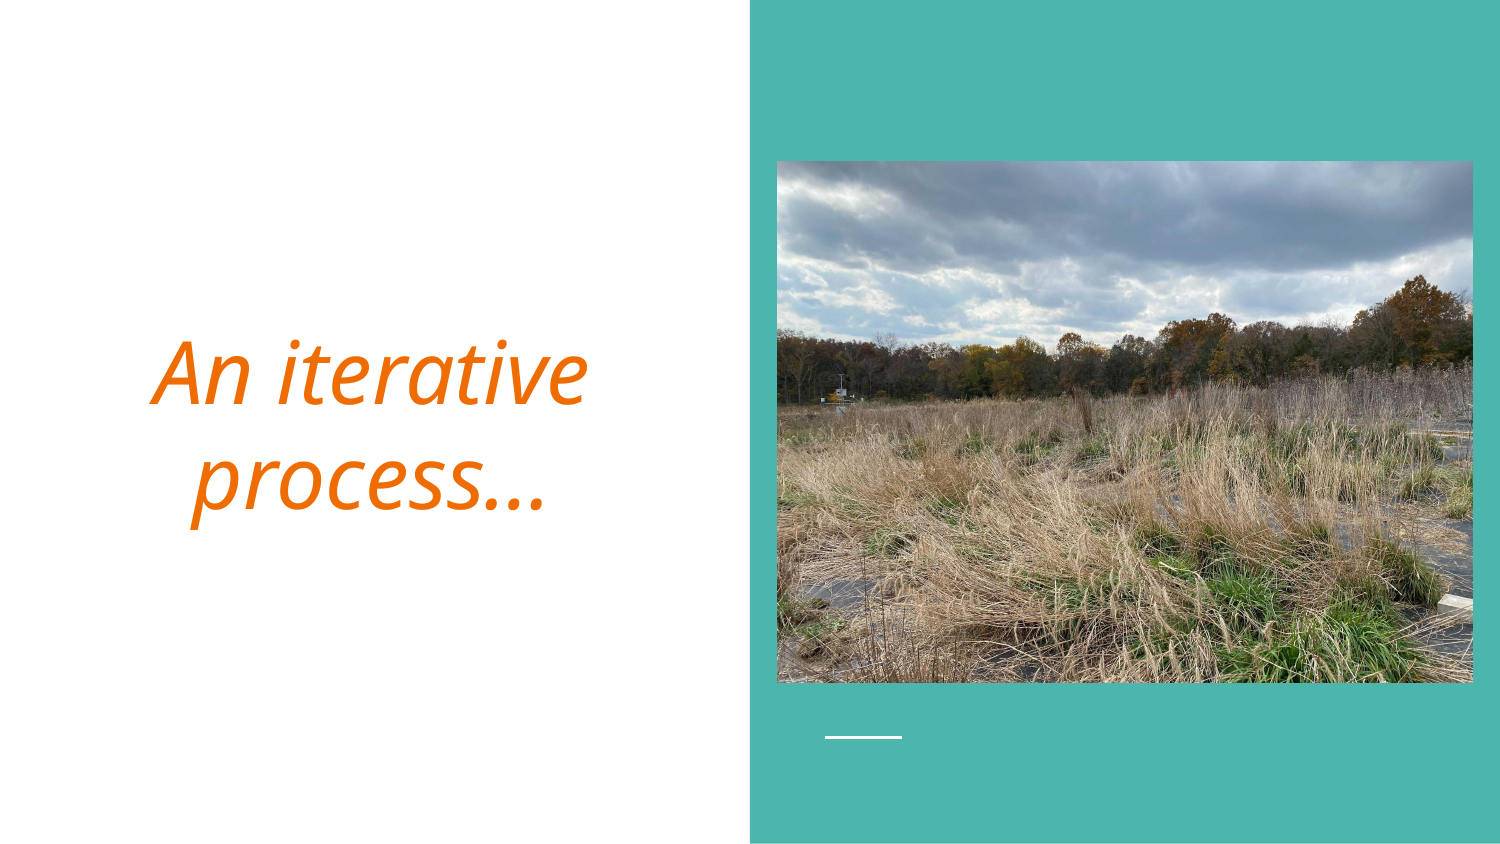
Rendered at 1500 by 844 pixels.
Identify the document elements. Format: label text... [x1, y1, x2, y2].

picture [777, 160, 1473, 683]
title An iterative process… [40, 284, 705, 560]
